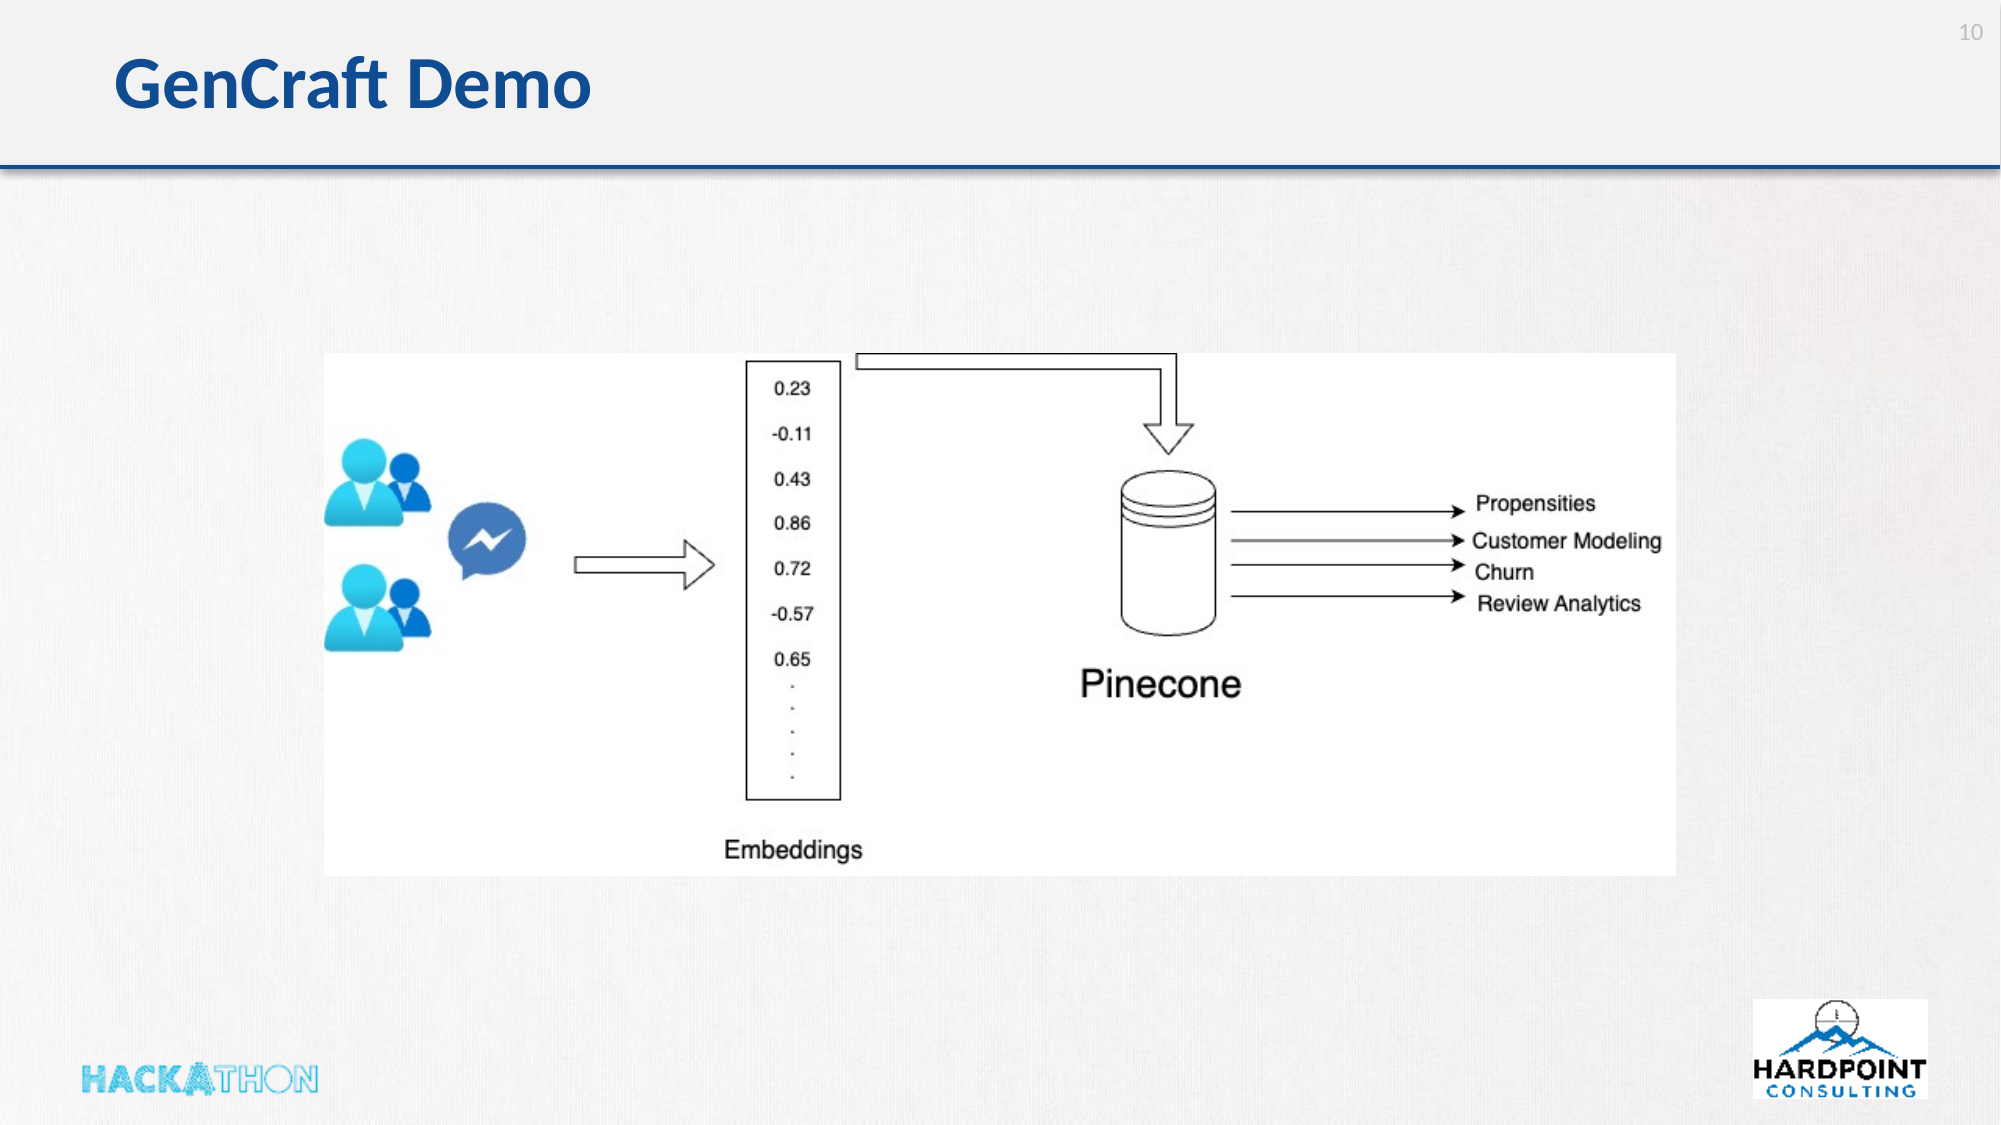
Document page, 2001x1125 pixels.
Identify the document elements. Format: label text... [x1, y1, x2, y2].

title GenCraft Demo [99, 26, 1770, 147]
slide_number 10 [1548, 0, 1999, 61]
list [323, 353, 1676, 876]
picture [0, 0, 2001, 1125]
